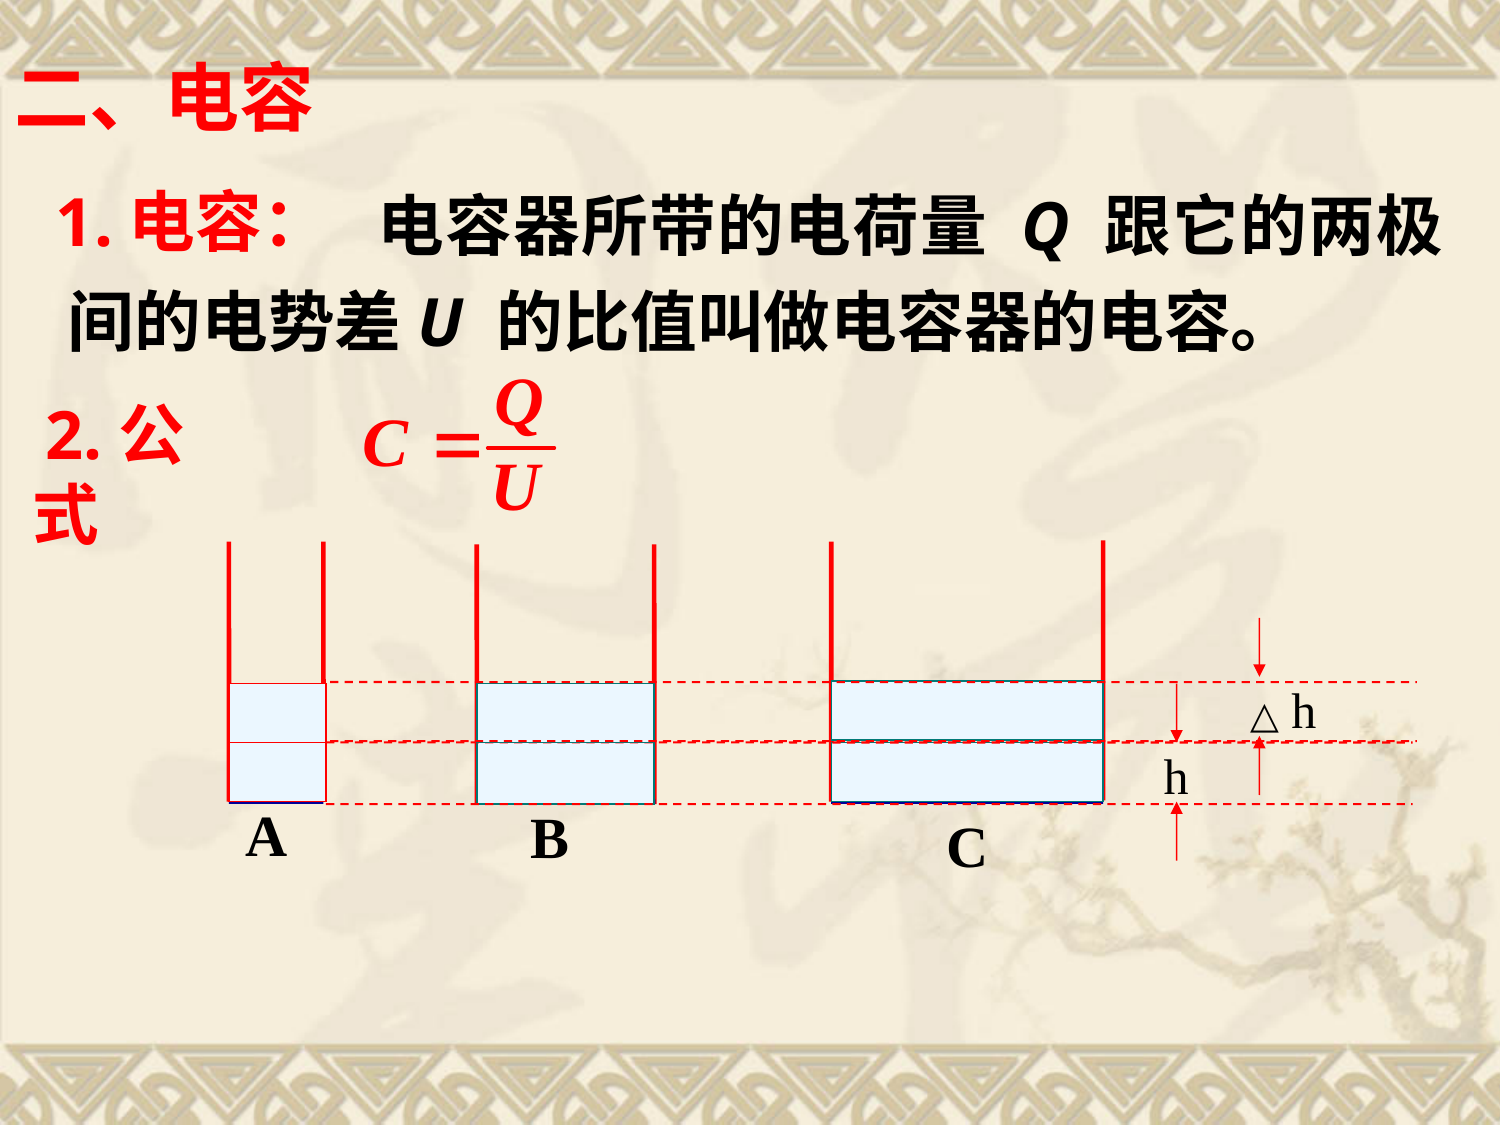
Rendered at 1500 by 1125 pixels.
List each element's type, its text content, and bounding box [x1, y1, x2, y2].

text_box 二、电容 [0, 42, 378, 148]
text_box B [515, 793, 599, 878]
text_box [359, 365, 560, 517]
text_box △ h [1235, 671, 1366, 747]
text_box h [1148, 737, 1220, 812]
text_box [229, 683, 326, 743]
text_box A [230, 790, 313, 876]
text_box C [931, 801, 991, 887]
text_box 2.公式 [17, 385, 266, 560]
text_box [1170, 683, 1183, 737]
text_box [831, 680, 1104, 741]
text_box [477, 743, 655, 805]
text_box 电容器所带的电荷量 Q 跟它的两极间的电势差U 的比值叫做电容器的电容。 [53, 160, 1458, 368]
text_box [477, 683, 655, 743]
text_box [229, 743, 326, 802]
picture [0, 0, 1500, 1125]
text_box [1253, 617, 1266, 671]
text_box [831, 742, 1104, 802]
text_box 1.电容： [41, 172, 361, 268]
